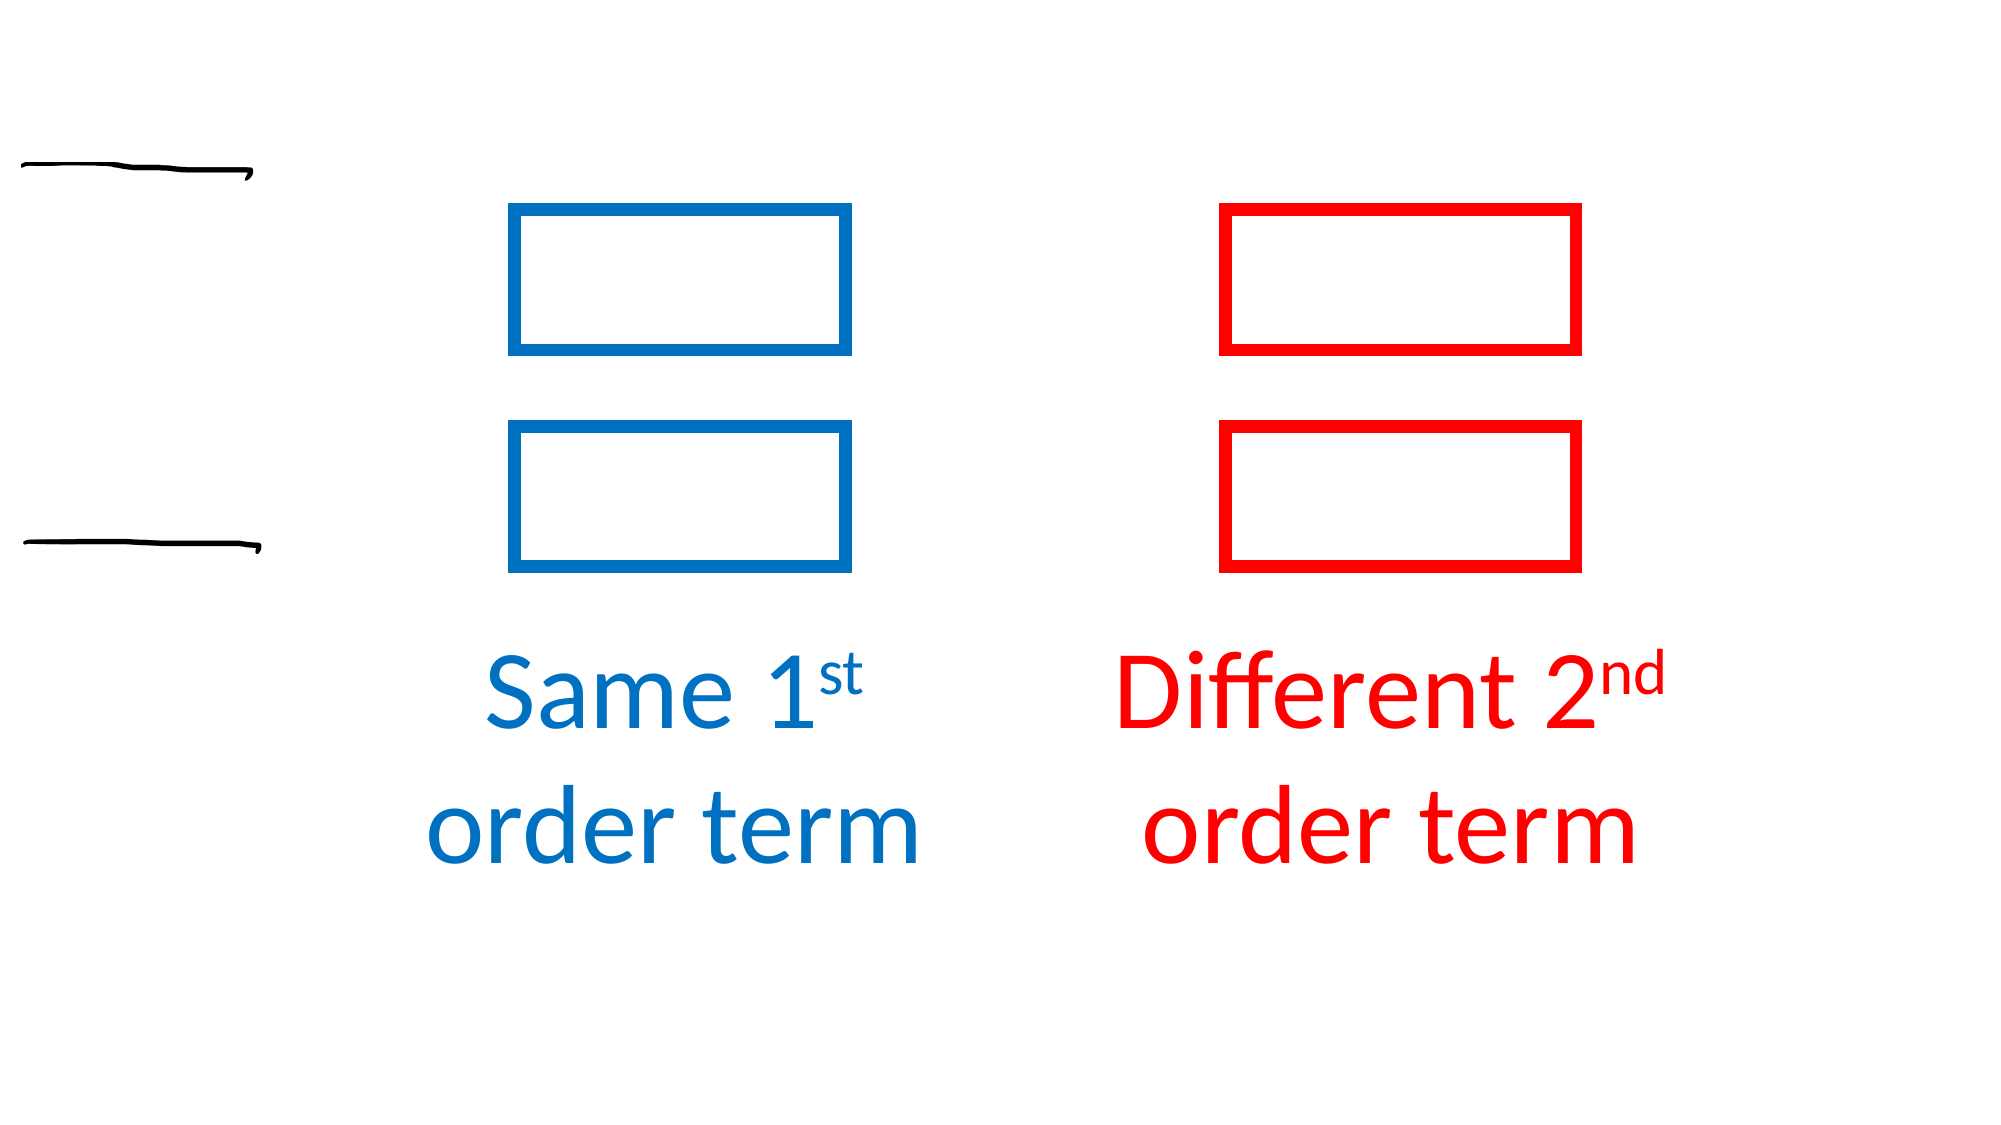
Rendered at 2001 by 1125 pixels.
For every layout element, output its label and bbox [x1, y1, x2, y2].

text_box [1079, 209, 1703, 897]
picture [21, 162, 270, 564]
text_box [409, 209, 940, 897]
